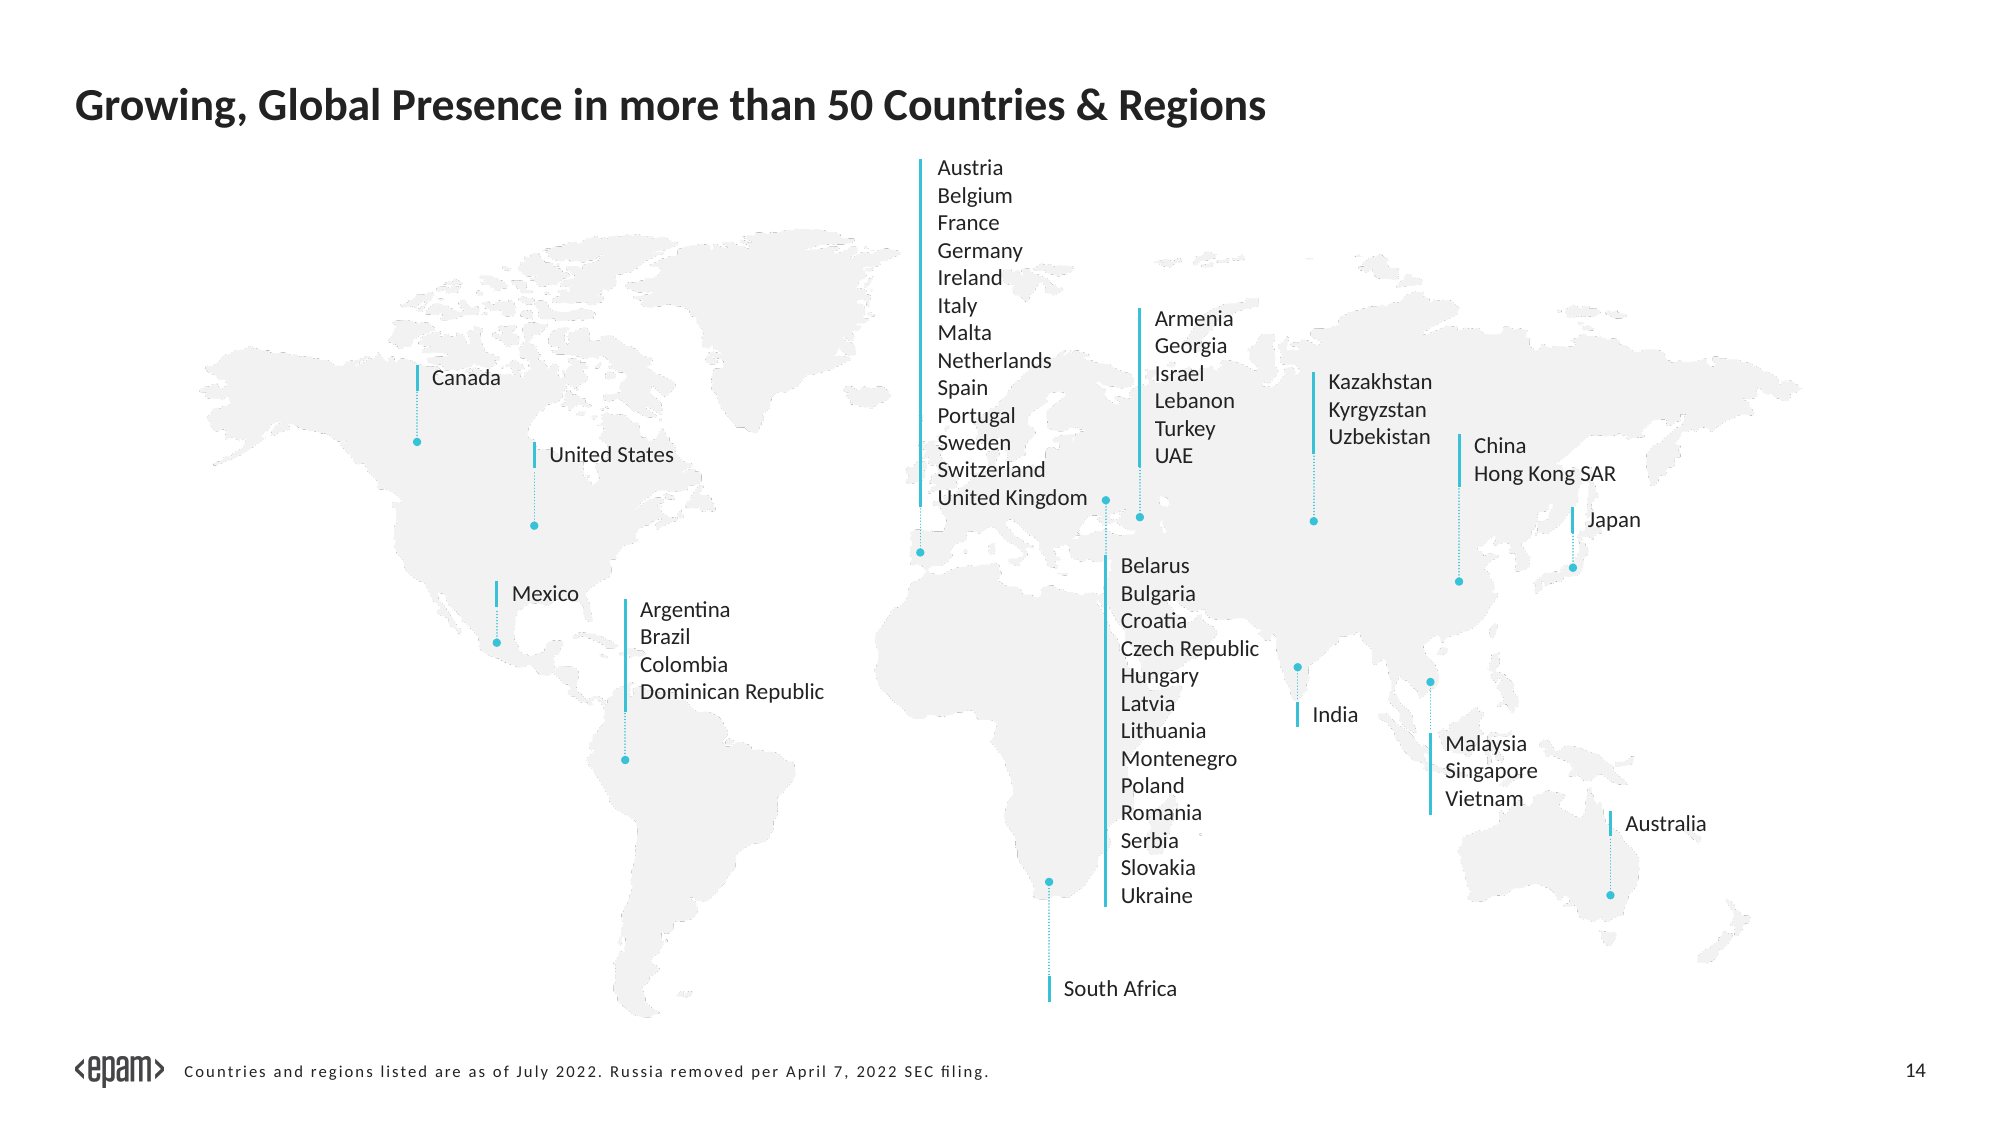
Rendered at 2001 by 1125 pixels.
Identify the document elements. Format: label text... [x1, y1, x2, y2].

picture [75, 1056, 164, 1088]
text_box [496, 578, 687, 643]
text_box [1430, 681, 1621, 816]
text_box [1139, 303, 1331, 518]
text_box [1610, 808, 1801, 896]
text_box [417, 362, 526, 442]
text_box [1459, 430, 1668, 582]
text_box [920, 152, 1132, 553]
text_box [1297, 667, 1389, 728]
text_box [1049, 881, 1208, 1002]
text_box Countries and regions listed are as of July 2022. Russia removed per April 7, 2022 SEC filing. [184, 1053, 1061, 1088]
title Growing, Global Presence in more than 50 Countries & Regions [75, 75, 1925, 150]
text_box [534, 439, 725, 526]
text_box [625, 594, 854, 761]
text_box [1572, 504, 1764, 568]
picture [168, 207, 1832, 1040]
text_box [1313, 366, 1450, 522]
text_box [1105, 500, 1279, 913]
